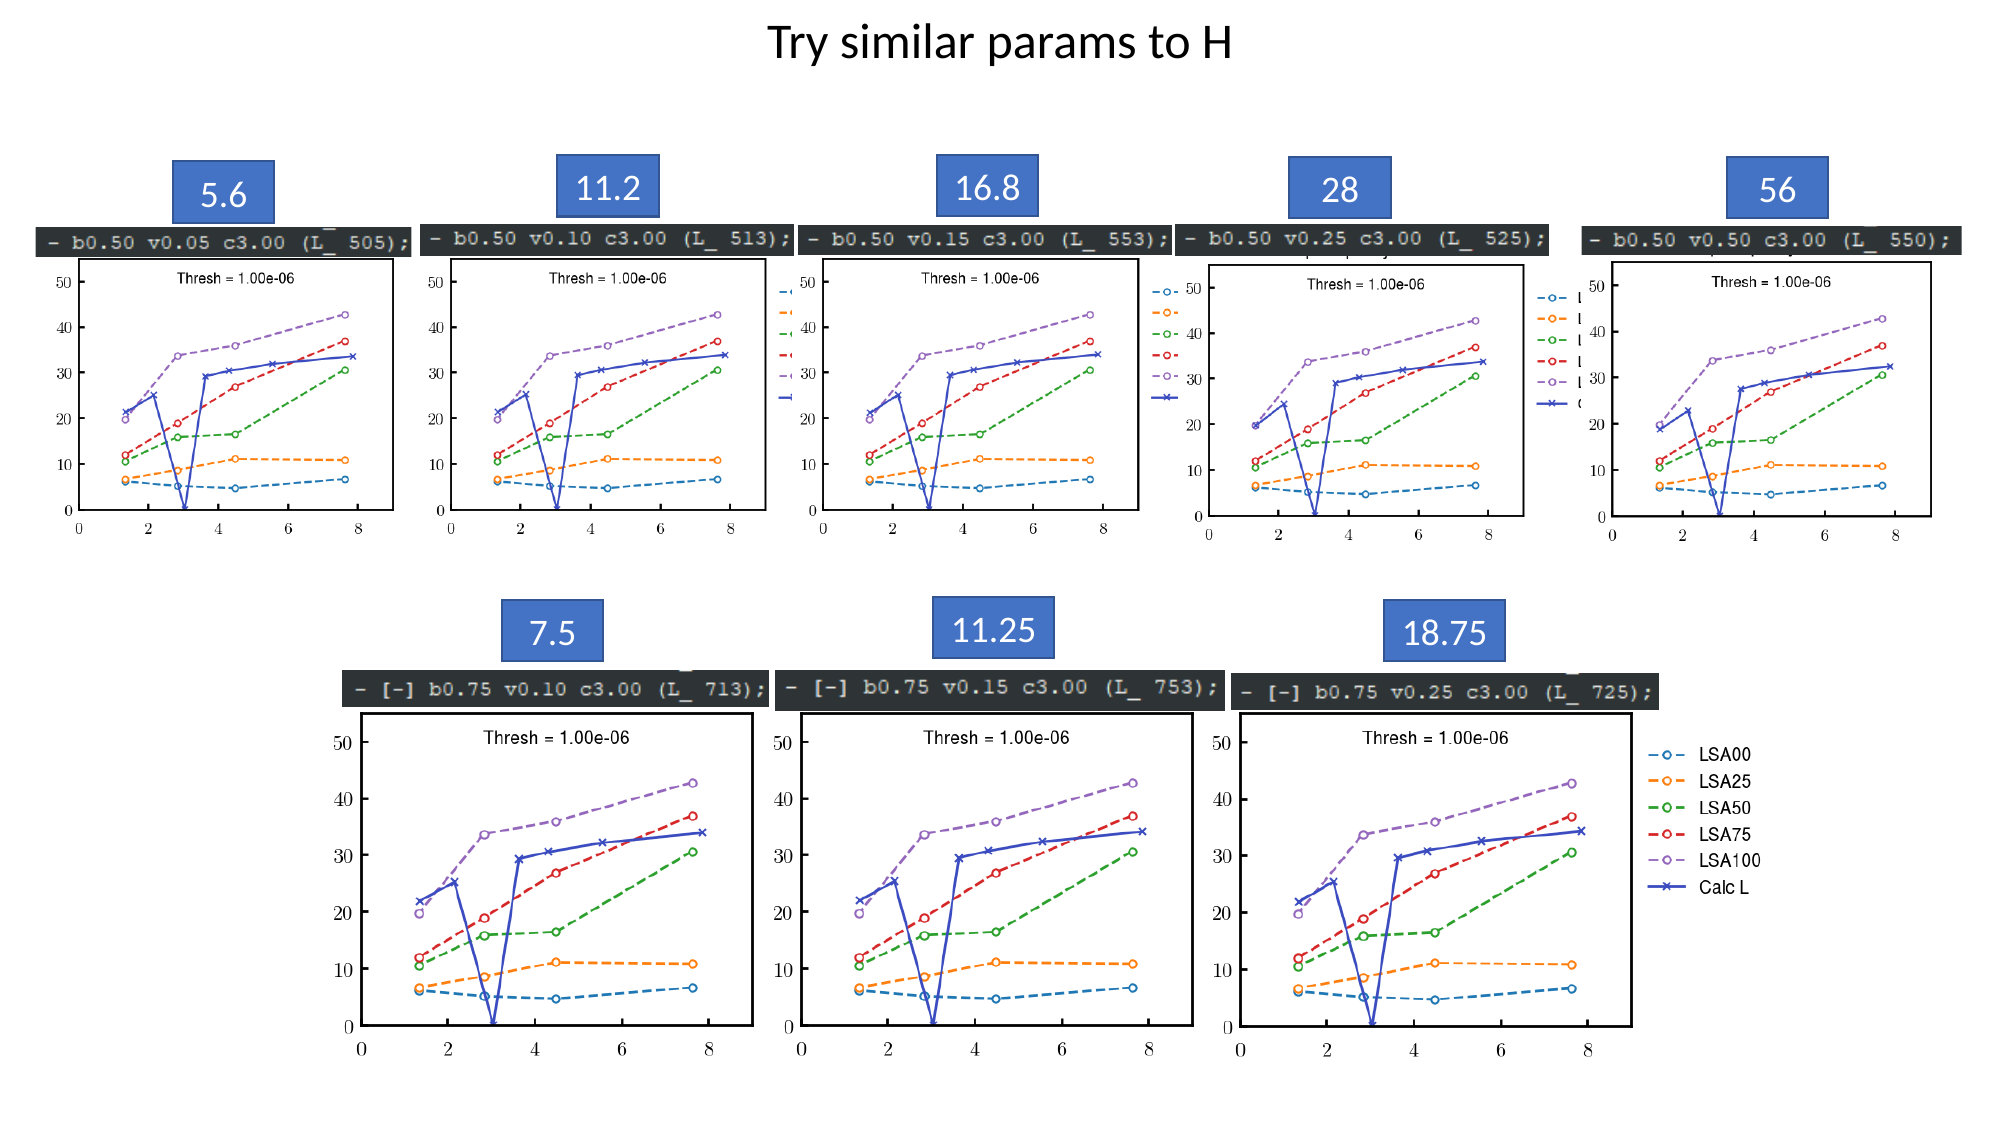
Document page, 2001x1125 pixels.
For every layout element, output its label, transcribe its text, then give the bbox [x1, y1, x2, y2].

text_box 18.75 [1383, 599, 1506, 662]
picture [323, 670, 1770, 1068]
text_box 7.5 [501, 599, 604, 662]
text_box 11.2 [556, 154, 660, 218]
text_box 28 [1288, 156, 1392, 219]
text_box 5.6 [172, 160, 275, 224]
text_box 11.25 [932, 596, 1055, 659]
text_box 16.8 [936, 154, 1039, 217]
picture [420, 224, 1962, 551]
picture [35, 227, 412, 543]
text_box 56 [1726, 156, 1829, 219]
text_box Try similar params to H [587, 1, 1413, 76]
